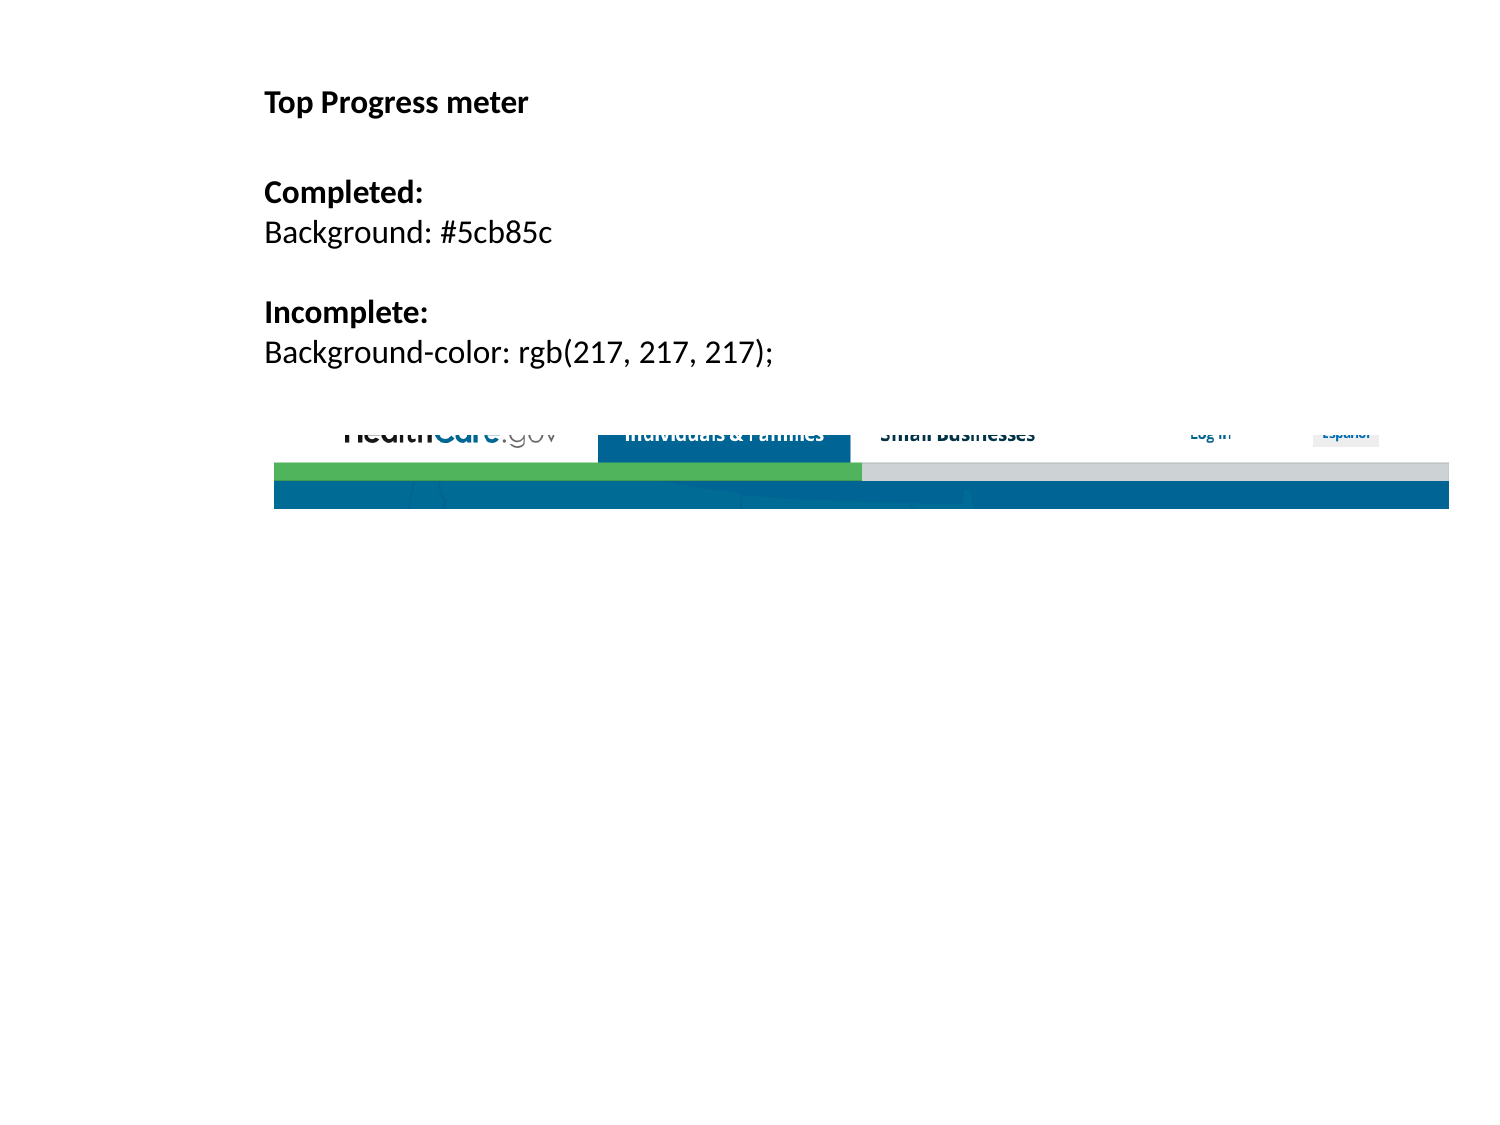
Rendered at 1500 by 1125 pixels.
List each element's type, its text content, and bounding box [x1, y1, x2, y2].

picture [731, 435, 741, 440]
text_box Top Progress meter [264, 79, 1216, 120]
picture [273, 435, 1449, 480]
picture [677, 435, 685, 440]
picture [760, 435, 768, 440]
text_box Completed: Background: #5cb85c Incomplete: Background-color: rgb(217, 217, 217); [264, 170, 1296, 451]
picture [701, 435, 709, 440]
picture [690, 435, 698, 440]
